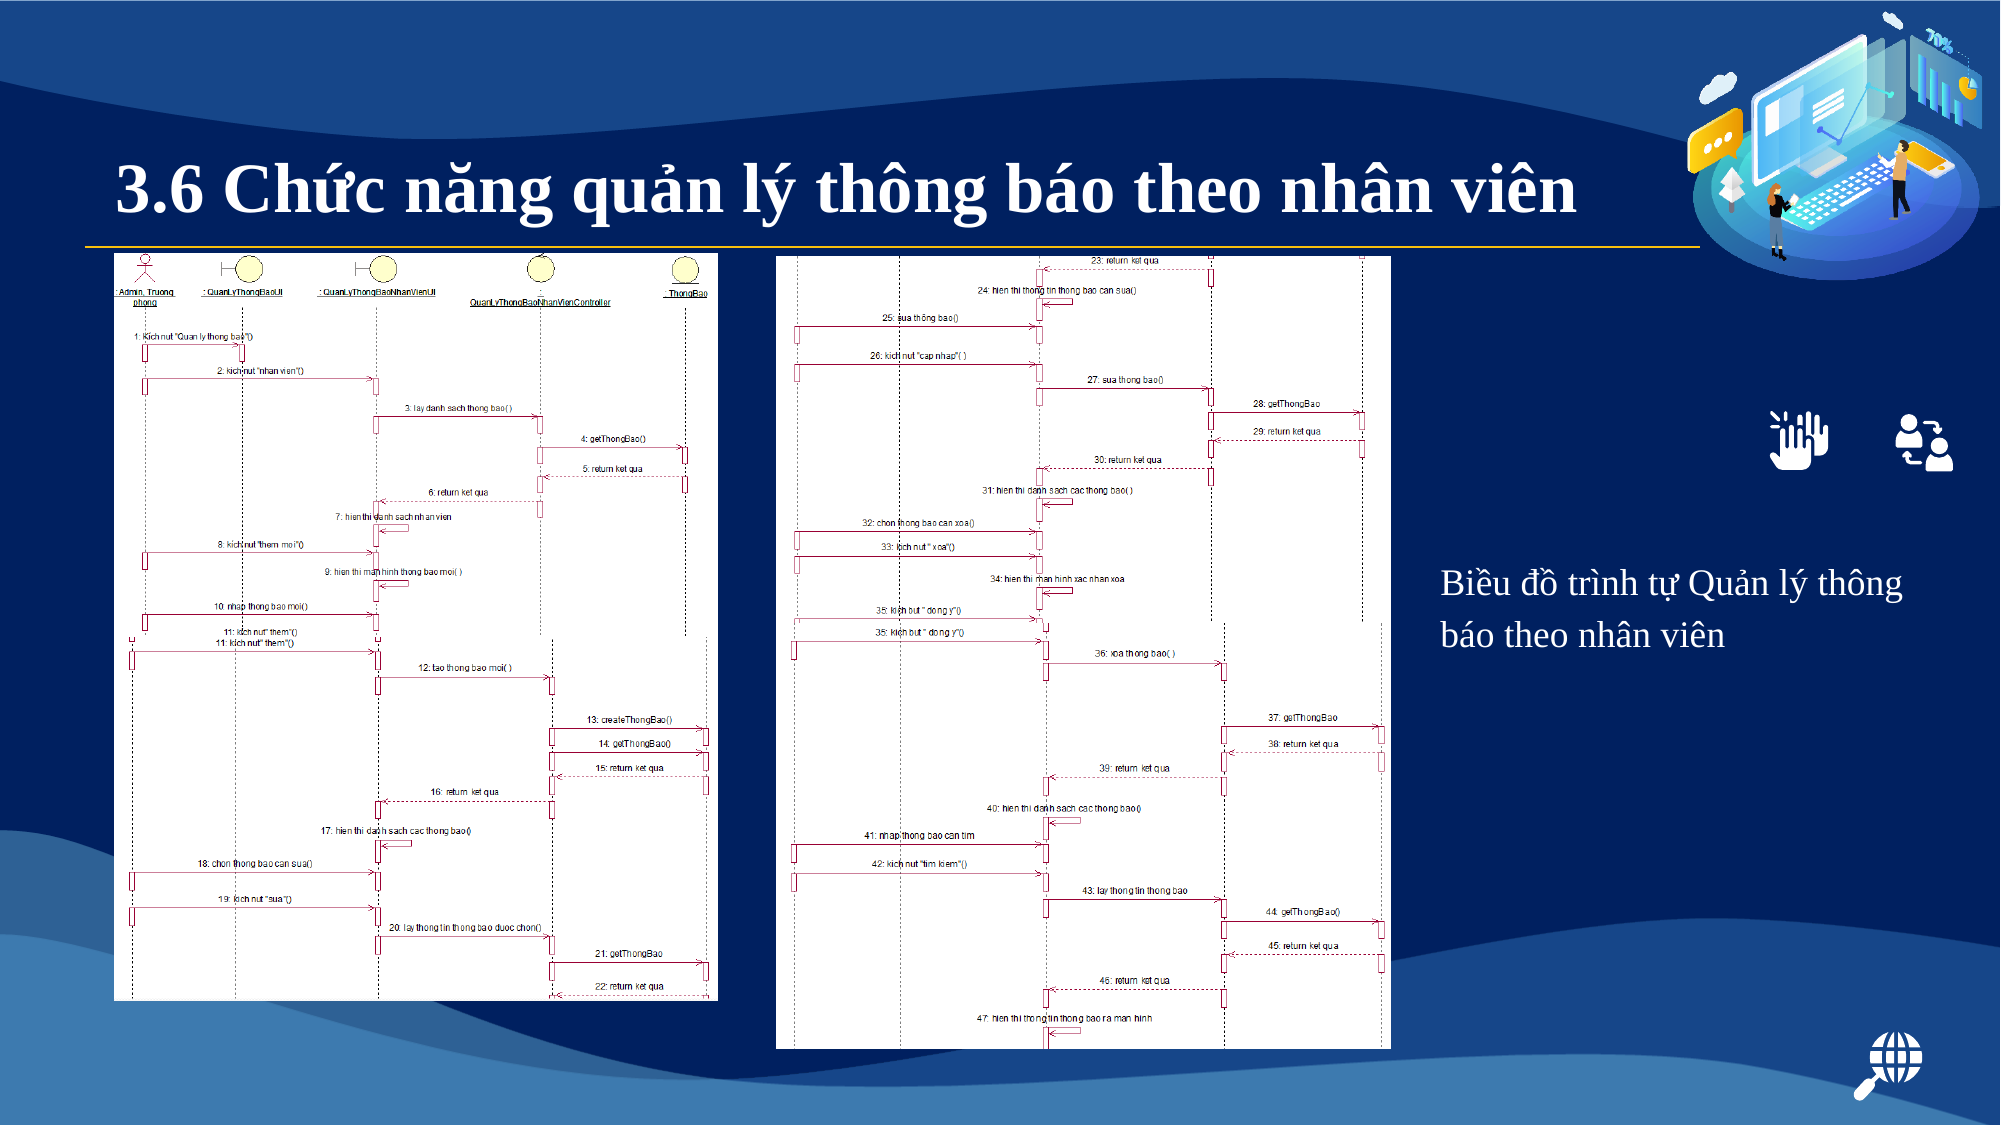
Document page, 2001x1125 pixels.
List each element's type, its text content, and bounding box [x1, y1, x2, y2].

picture [0, 253, 2000, 1125]
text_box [1895, 414, 1953, 472]
text_box Biều đồ trình tự Quản lý thông báo theo nhân viên [1425, 544, 1943, 663]
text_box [1769, 410, 1829, 470]
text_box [1853, 1031, 1923, 1101]
text_box 3.6 Chức năng quản lý thông báo theo nhân viên [77, 91, 1669, 307]
picture [0, 0, 2001, 322]
